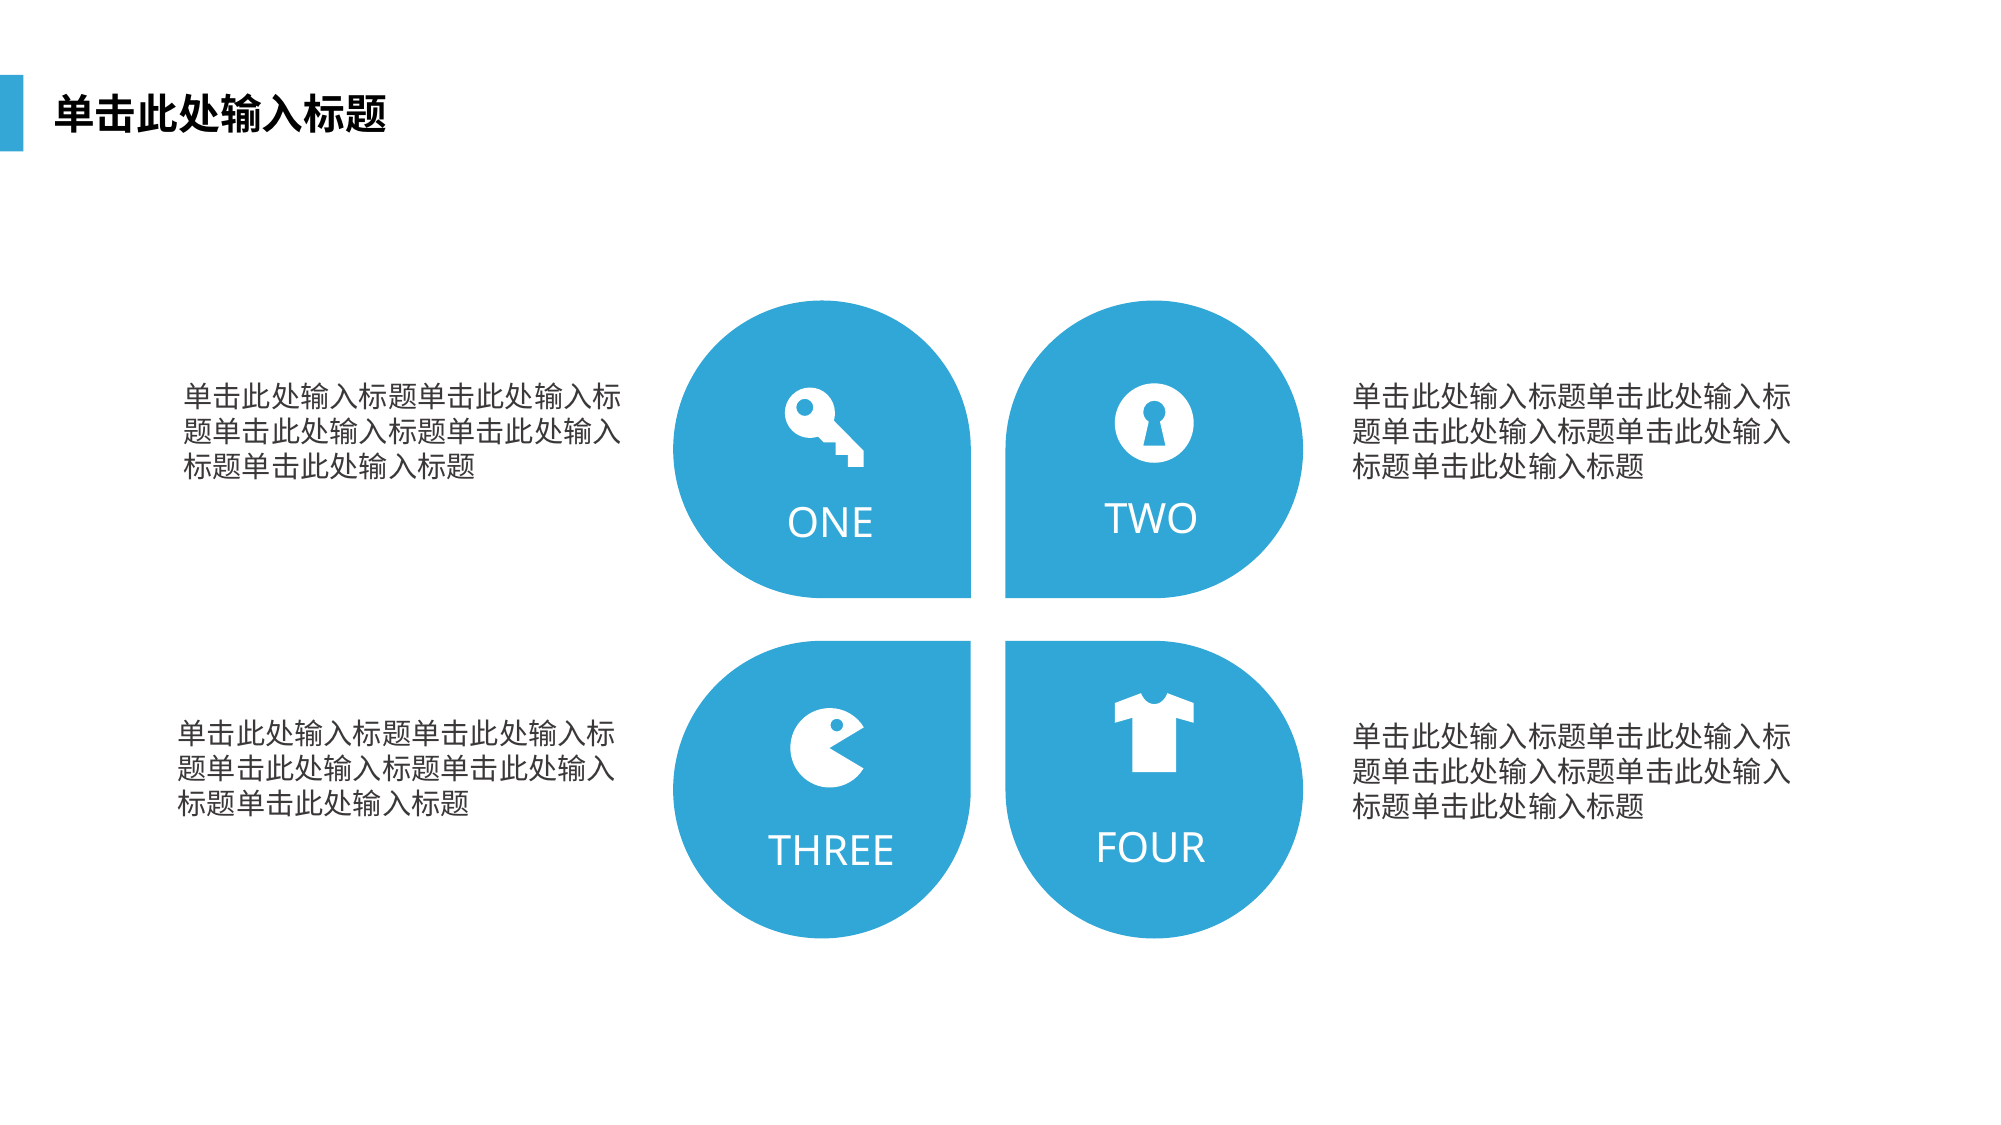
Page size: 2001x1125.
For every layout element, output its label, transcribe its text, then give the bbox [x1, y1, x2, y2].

text_box [672, 299, 972, 600]
text_box [784, 387, 864, 467]
text_box 单击此处输入标题 [38, 80, 545, 146]
text_box TWO [1089, 484, 1234, 549]
text_box FOUR [1080, 813, 1243, 878]
text_box ONE [771, 488, 917, 553]
text_box [0, 74, 24, 152]
text_box 单击此处输入标题单击此处输入标题单击此处输入标题单击此处输入标题单击此处输入标题 [162, 708, 651, 828]
text_box THREE [753, 816, 917, 882]
text_box 单击此处输入标题单击此处输入标题单击此处输入标题单击此处输入标题单击此处输入标题 [1338, 371, 1826, 491]
text_box 单击此处输入标题单击此处输入标题单击此处输入标题单击此处输入标题单击此处输入标题 [168, 371, 656, 491]
text_box [790, 708, 864, 788]
text_box [1114, 693, 1194, 773]
text_box [1004, 299, 1305, 600]
text_box 单击此处输入标题单击此处输入标题单击此处输入标题单击此处输入标题单击此处输入标题 [1338, 711, 1826, 831]
text_box [1114, 383, 1194, 463]
text_box [672, 639, 972, 940]
text_box [1004, 639, 1305, 940]
